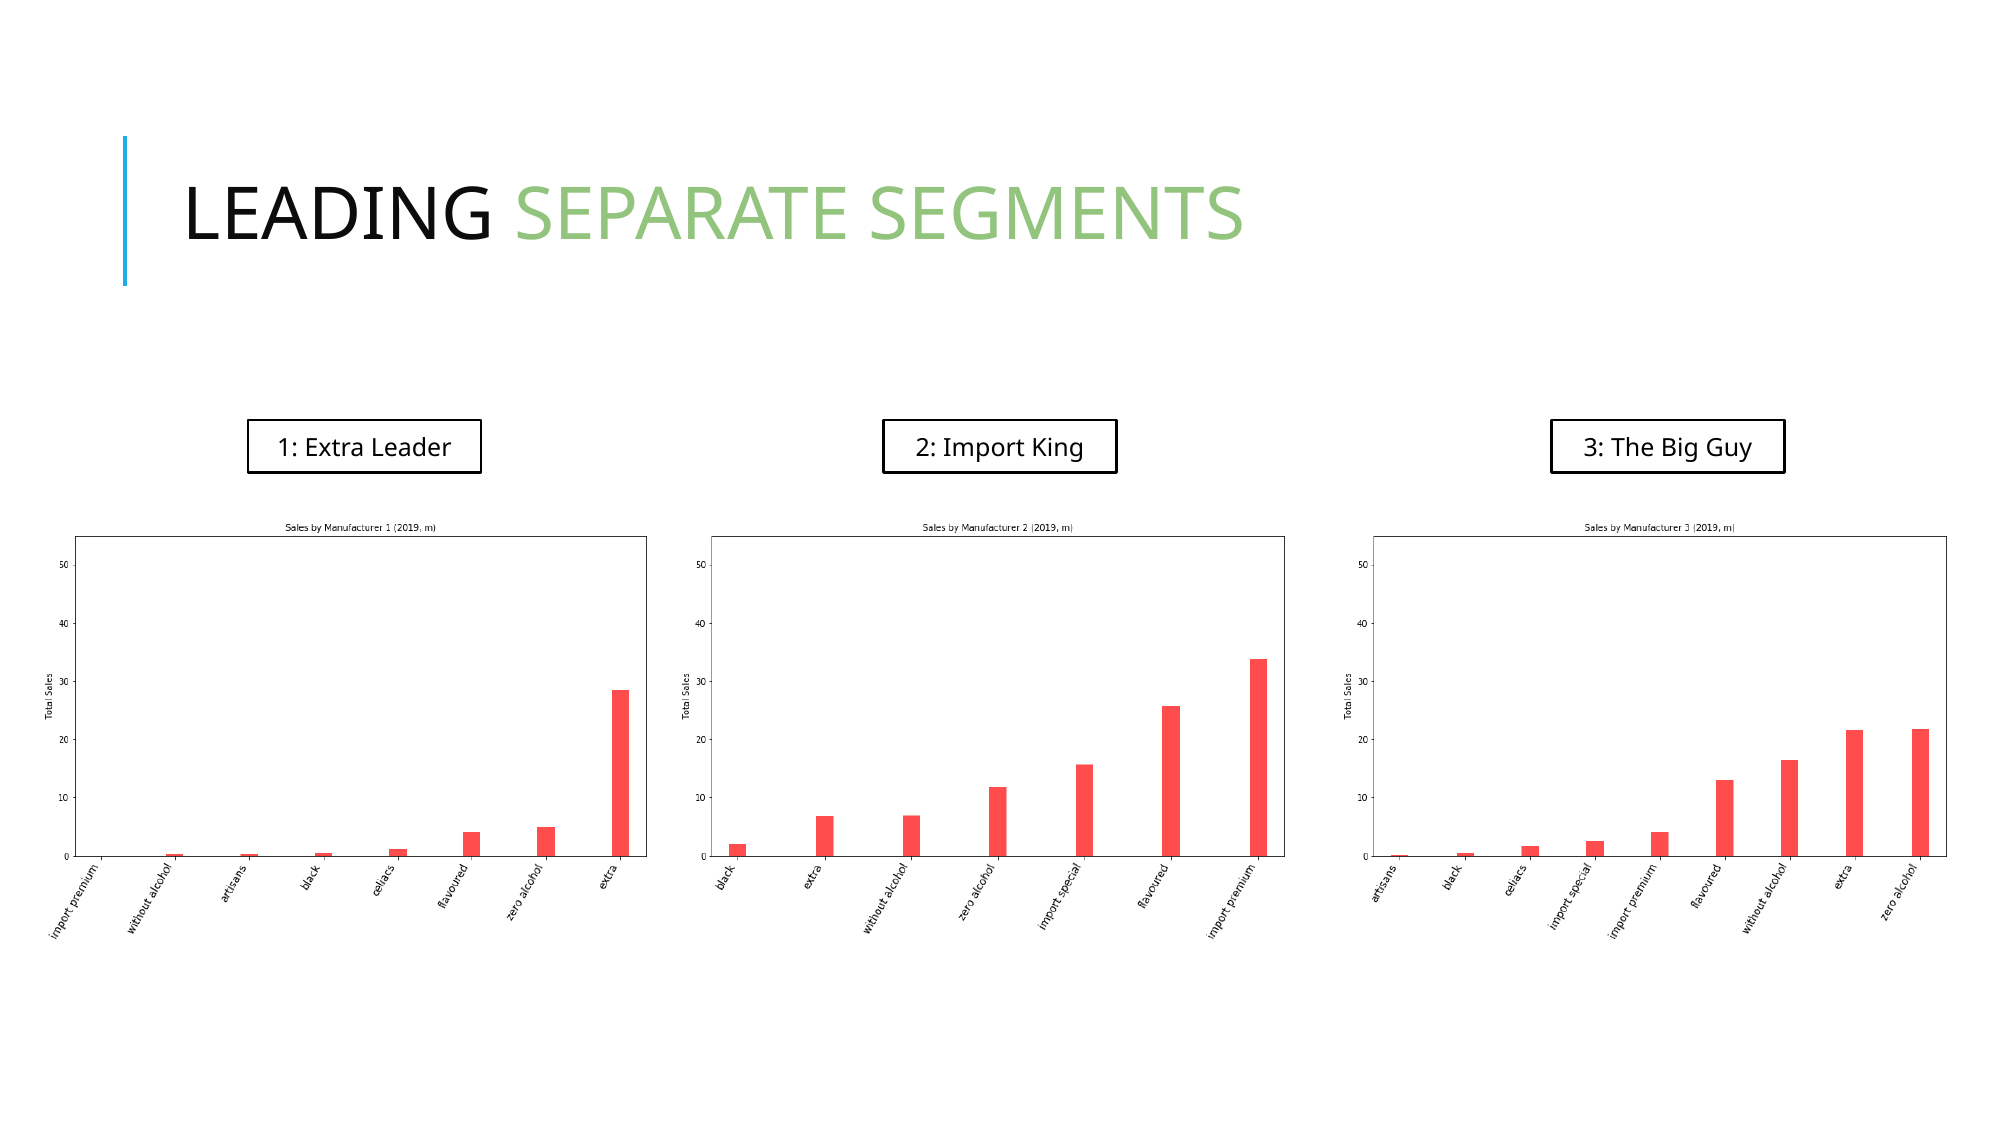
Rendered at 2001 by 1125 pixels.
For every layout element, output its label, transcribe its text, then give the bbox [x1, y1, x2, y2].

text_box 2: Import King [883, 420, 1117, 473]
picture [35, 513, 658, 950]
picture [1335, 513, 1958, 950]
text_box 3: The Big Guy [1551, 420, 1785, 473]
picture [673, 513, 1296, 950]
text_box LEADING SEPARATE SEGMENTS [167, 95, 1763, 342]
text_box 1: Extra Leader [247, 420, 481, 473]
title THE SPANISH BEER MARKET [105, 101, 1793, 1016]
